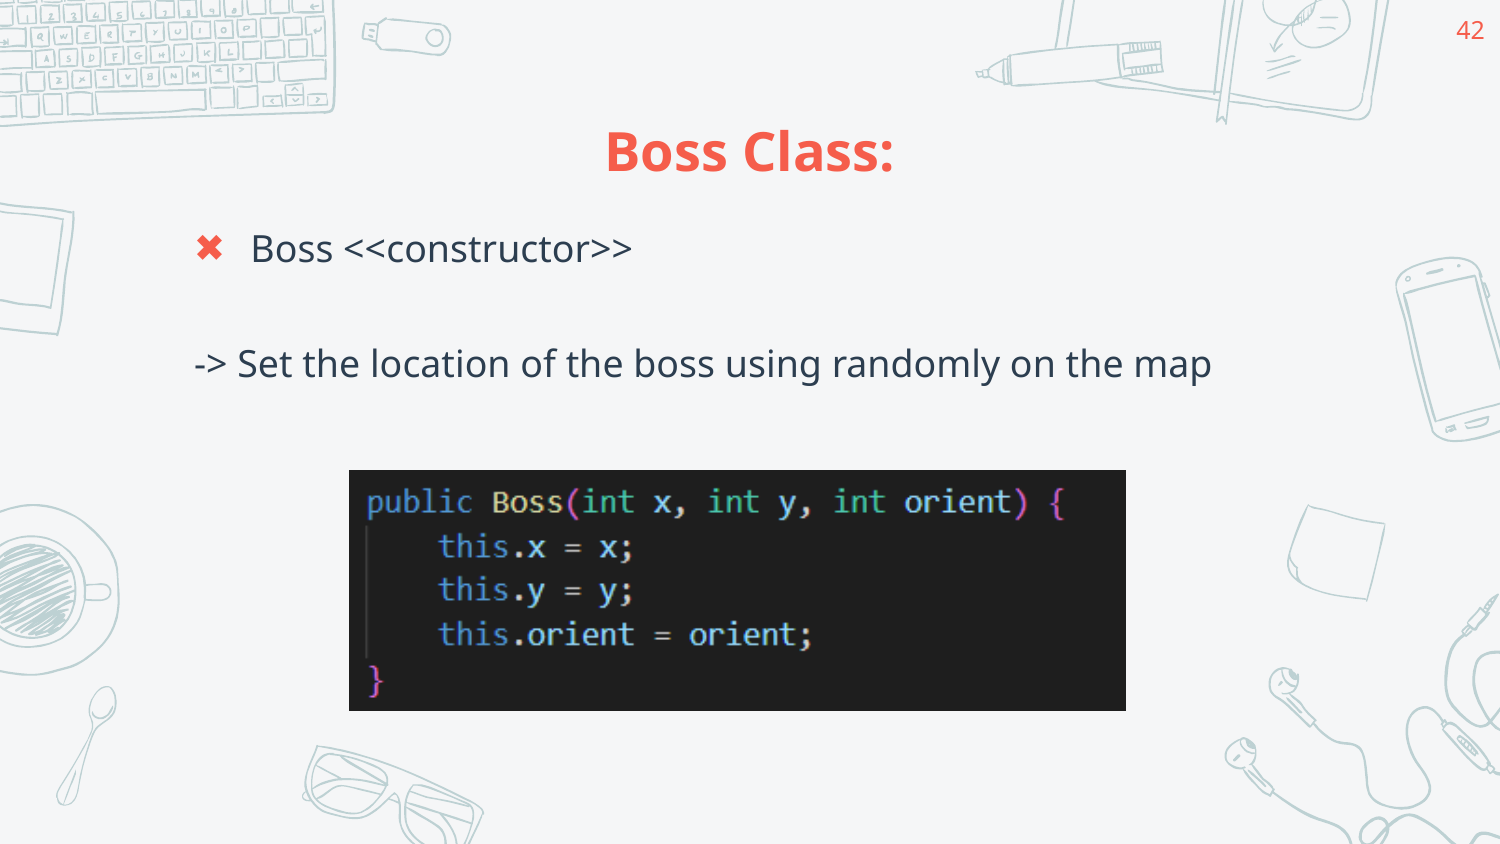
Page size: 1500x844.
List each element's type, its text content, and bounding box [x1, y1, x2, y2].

slide_number 42 [1435, 0, 1500, 53]
picture [348, 470, 1126, 712]
title Boss Class: [185, 102, 1315, 198]
list Boss <<constructor>> -> Set the location of the boss using randomly on the map [160, 209, 1315, 450]
